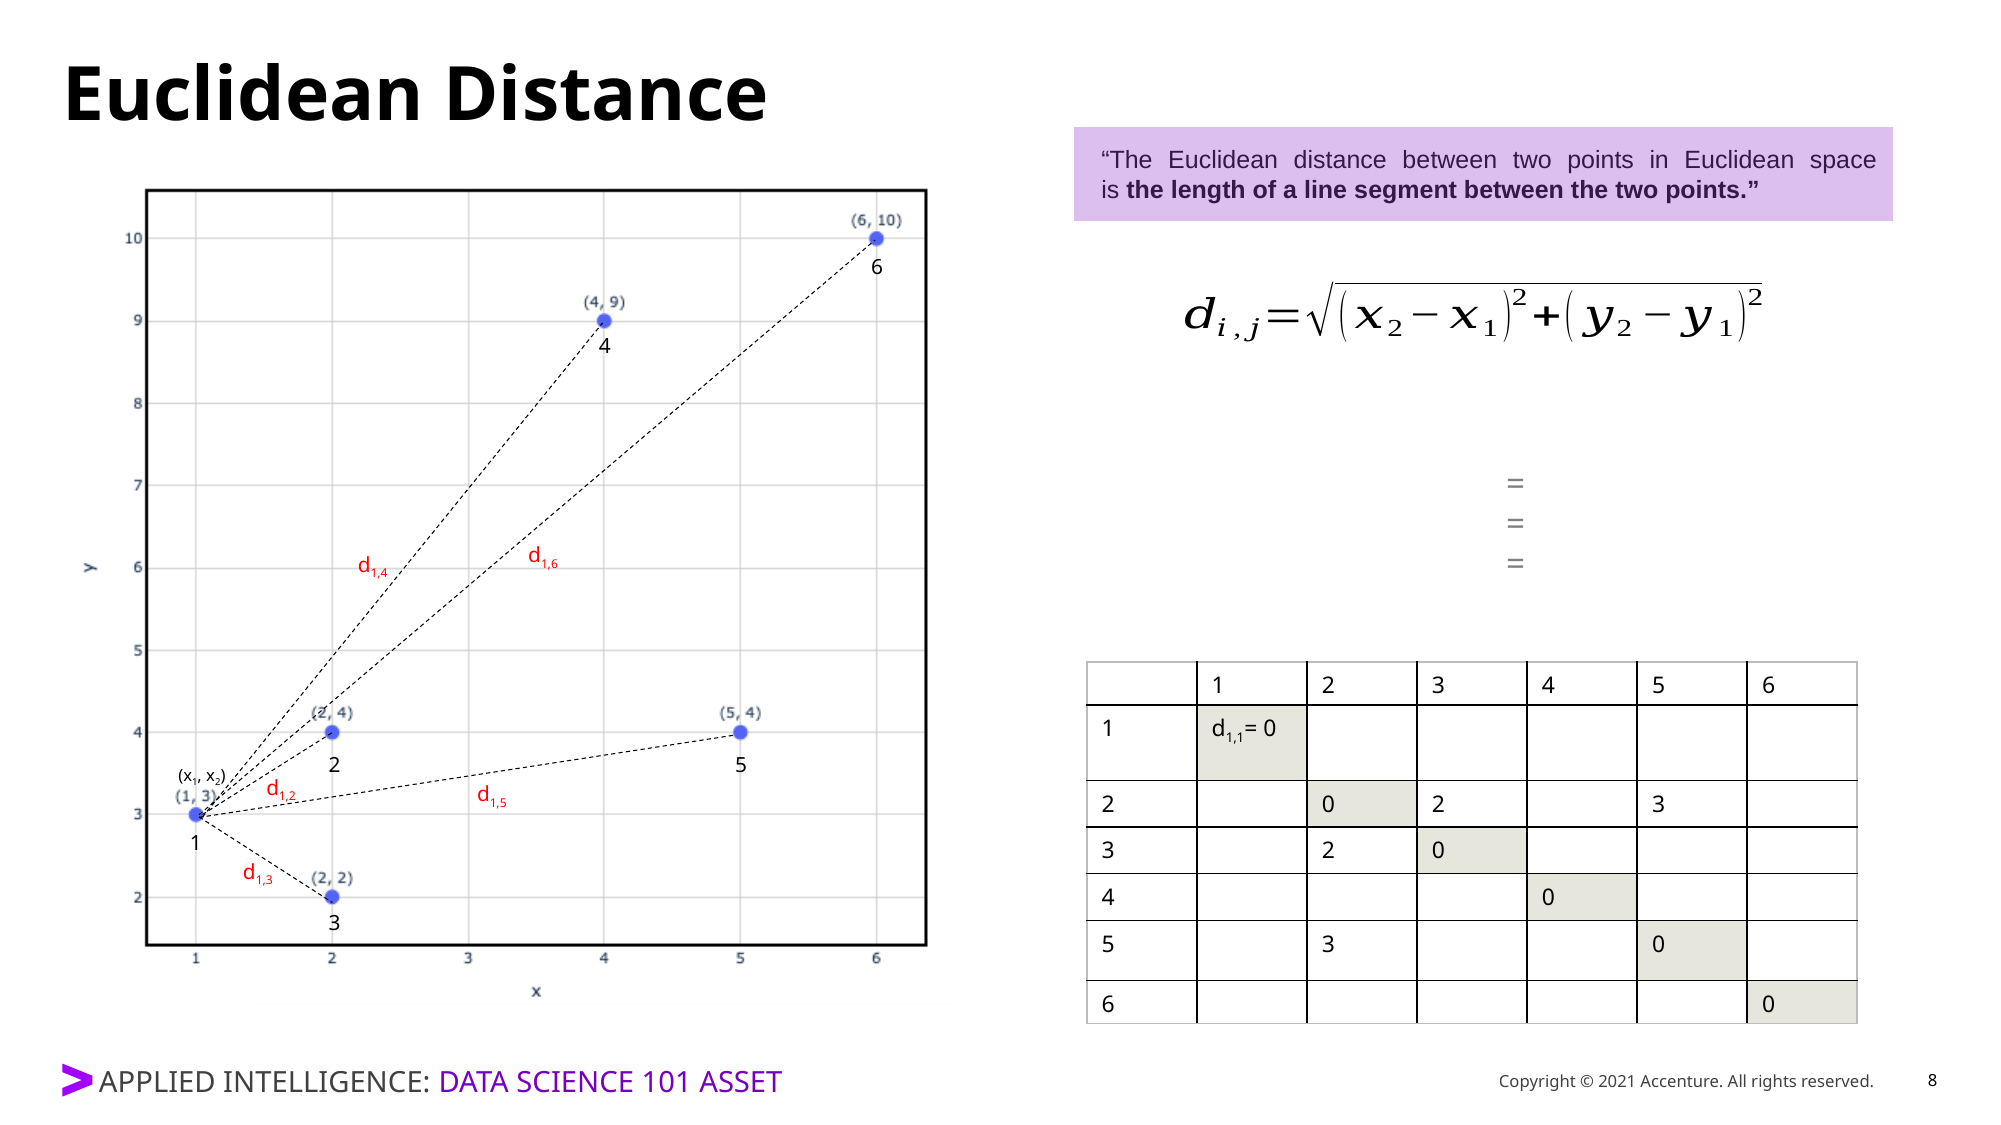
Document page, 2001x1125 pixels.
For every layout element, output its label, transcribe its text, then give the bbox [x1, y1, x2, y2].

title Euclidean Distance [62, 62, 1938, 225]
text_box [68, 171, 952, 1006]
footer Copyright © 2021 Accenture. All rights reserved. [1200, 1064, 1875, 1097]
slide_number 8 [1883, 1064, 1938, 1098]
text_box [1073, 126, 1894, 222]
